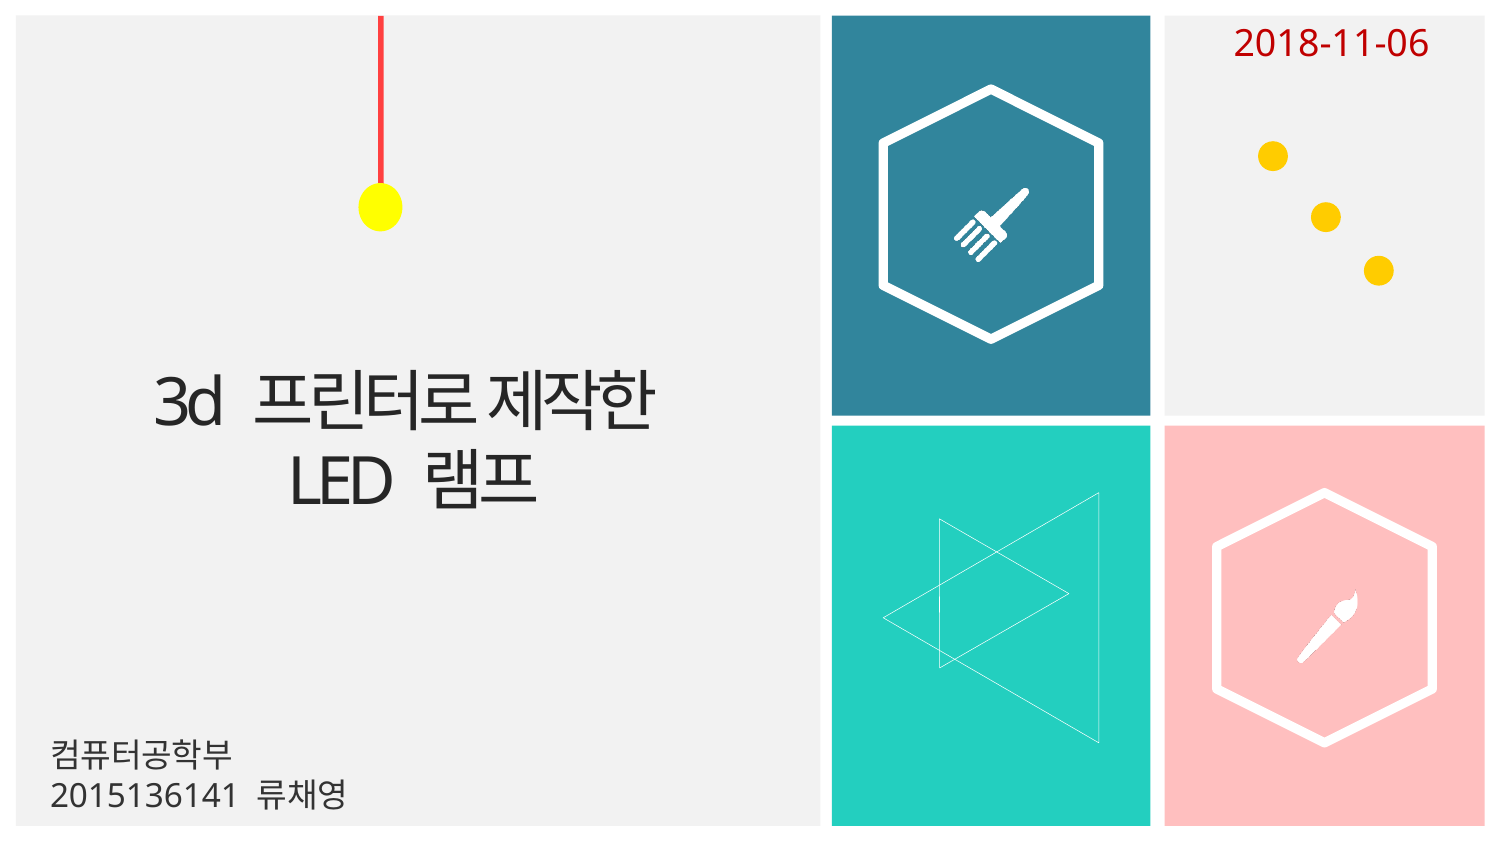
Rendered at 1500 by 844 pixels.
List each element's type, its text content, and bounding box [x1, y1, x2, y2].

text_box [1361, 253, 1396, 288]
text_box [830, 424, 1152, 828]
text_box [955, 490, 1101, 745]
text_box [830, 13, 1152, 418]
picture [945, 179, 1037, 270]
text_box [356, 180, 405, 234]
text_box [1162, 424, 1487, 828]
text_box [376, 14, 386, 181]
text_box [1308, 200, 1343, 235]
text_box 3d 프린터로 제작한LED 램프 [136, 350, 692, 526]
text_box [881, 584, 937, 652]
text_box [1255, 139, 1291, 174]
text_box [1214, 490, 1435, 745]
text_box [937, 516, 1072, 670]
text_box 컴퓨터공학부 2015136141 류채영 [35, 726, 586, 822]
picture [1286, 584, 1369, 667]
text_box [1162, 13, 1487, 418]
text_box [881, 87, 1101, 342]
text_box 2018-11-06 [1218, 11, 1477, 72]
text_box [14, 13, 823, 828]
